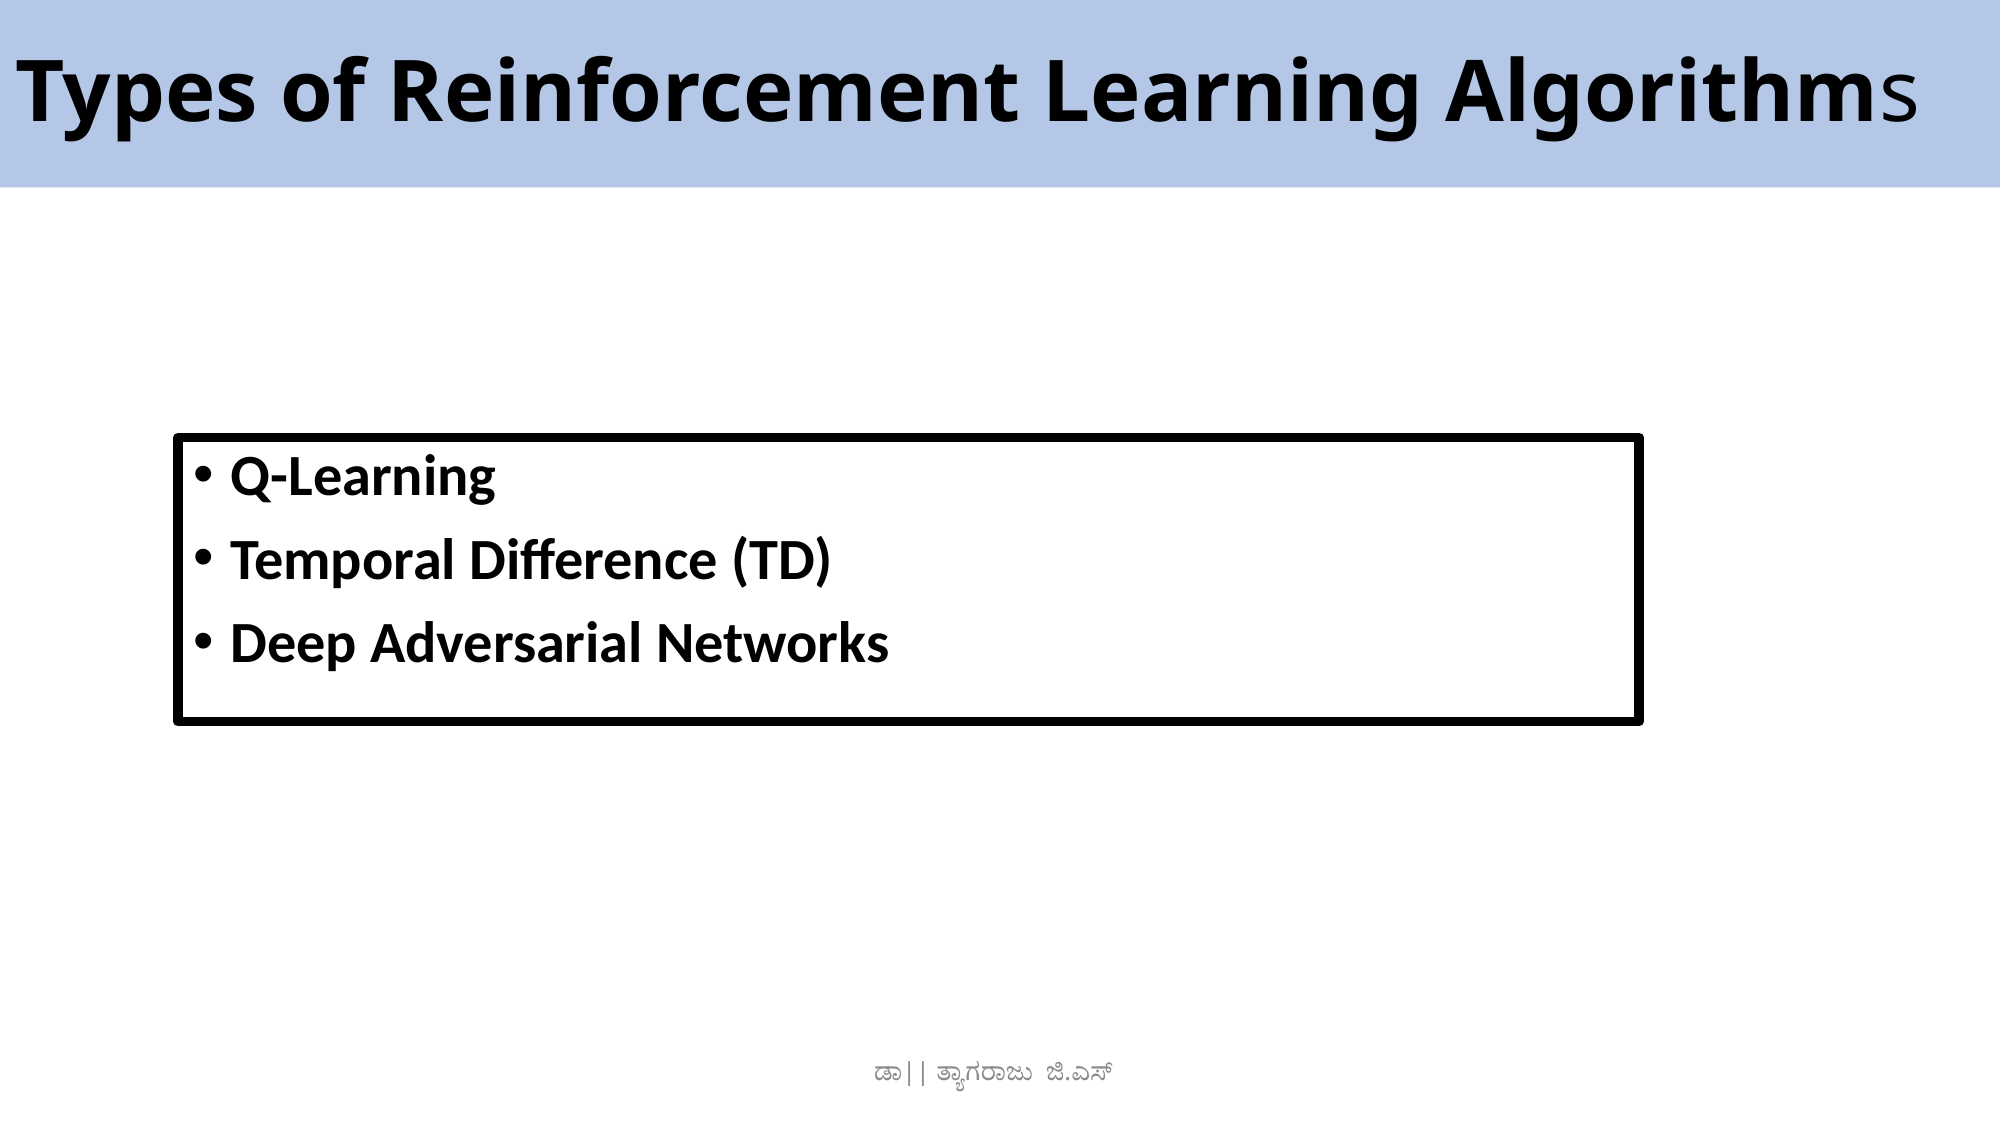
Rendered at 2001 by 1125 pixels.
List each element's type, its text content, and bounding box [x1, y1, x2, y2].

list Q-Learning Temporal Difference (TD) Deep Adversarial Networks [178, 437, 1640, 722]
footer ಡಾ|| ತ್ಯಾಗರಾಜು ಜಿ.ಎಸ್ [662, 1042, 1338, 1103]
title Types of Reinforcement Learning Algorithms [0, 0, 2000, 188]
